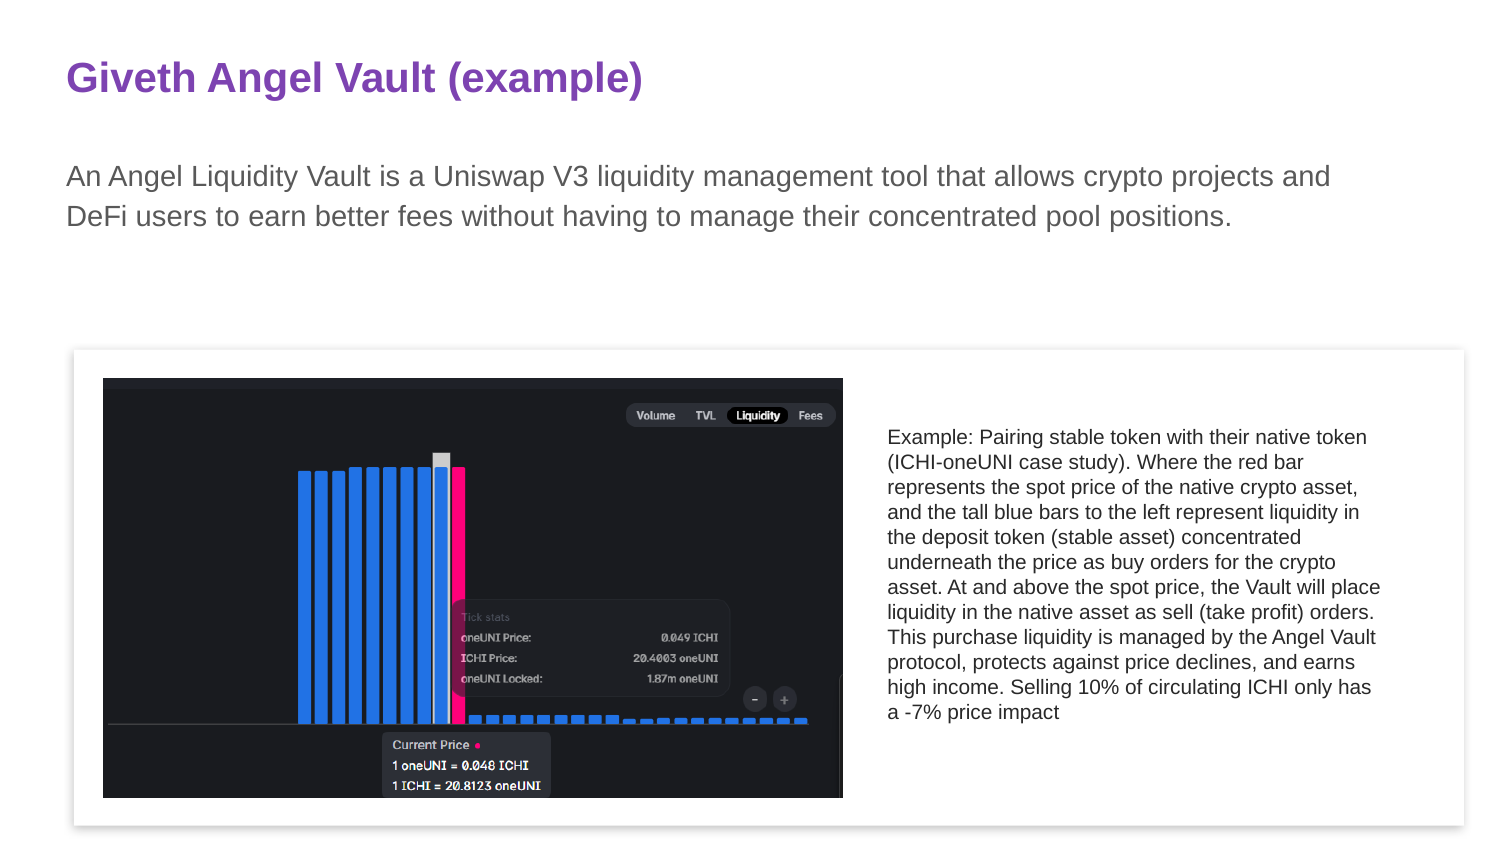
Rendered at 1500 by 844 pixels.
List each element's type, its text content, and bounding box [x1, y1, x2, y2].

title Giveth Angel Vault (example) [51, 35, 1449, 130]
picture [103, 378, 843, 798]
text_box [73, 349, 1464, 826]
list An Angel Liquidity Vault is a Uniswap V3 liquidity management tool that allows crypto projects and DeFi users to earn better fees without having to manage their concentrated pool positions. [51, 137, 1396, 344]
text_box Example: Pairing stable token with their native token (ICHI-oneUNI case study). Where the red bar represents the spot price of the native crypto asset, and the tall blue bars to the left represent liquidity in the deposit token (stable asset) concentrated underneath the price as buy orders for the crypto asset. At and above the spot price, the Vault will place liquidity in the native asset as sell (take profit) orders. This purchase liquidity is managed by the Angel Vault protocol, protects against price declines, and earns high income. Selling 10% of circulating ICHI only has a -7% price impact [872, 408, 1404, 764]
